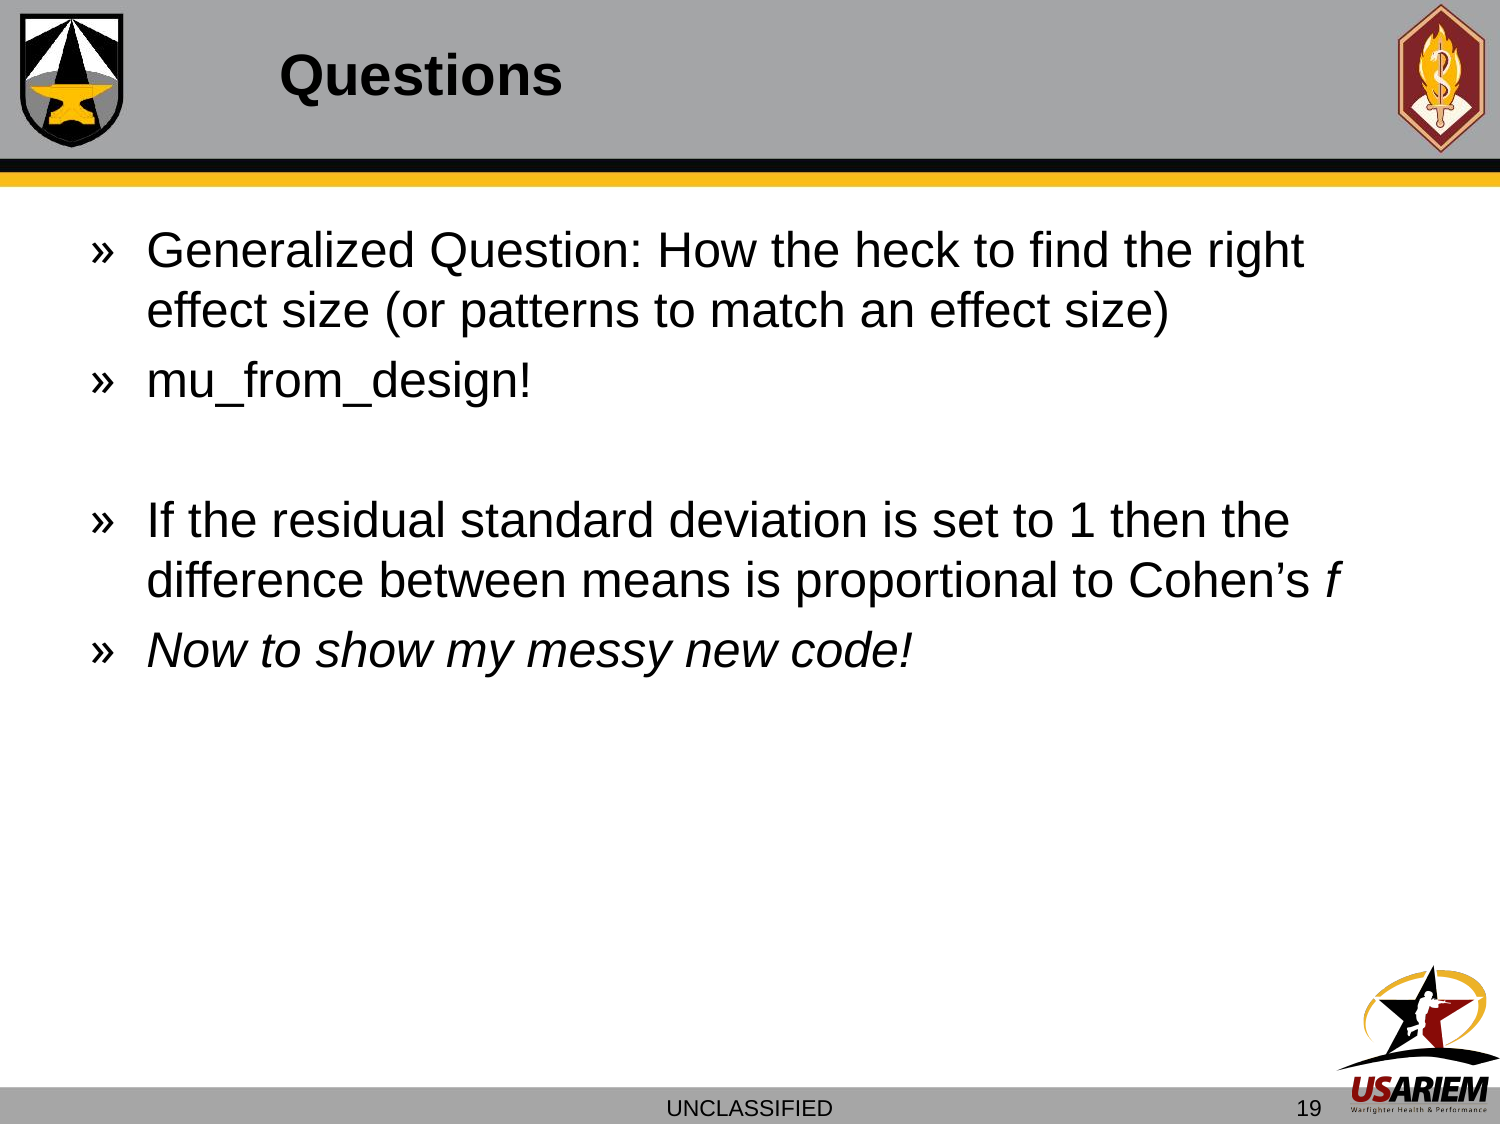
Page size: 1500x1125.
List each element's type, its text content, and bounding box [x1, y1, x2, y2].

picture [0, 0, 1500, 1124]
slide_number 19 [986, 1087, 1337, 1125]
footer UNCLASSIFIED [512, 1087, 986, 1125]
title Questions [264, 0, 1217, 144]
